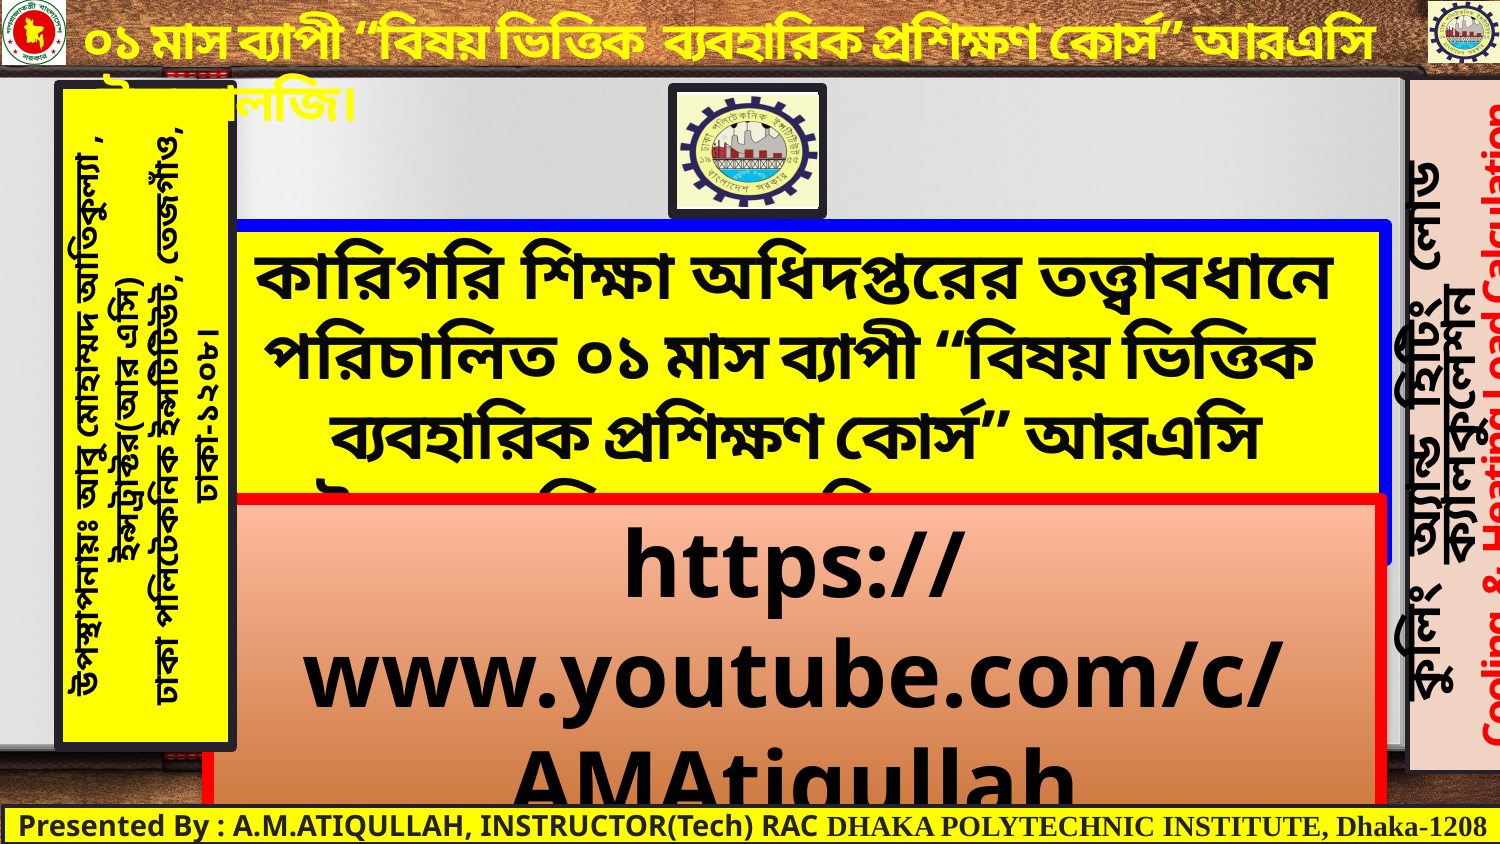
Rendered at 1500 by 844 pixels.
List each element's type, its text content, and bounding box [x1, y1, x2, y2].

text_box কুলিং অ্যান্ড ‍হিটিং লোড ক্যালকুলেশন Cooling & Heating Load Calculation [1405, 76, 1500, 774]
text_box Presented By : A.M.ATIQULLAH, INSTRUCTOR(Tech) RAC DHAKA POLYTECHNIC INSTITUTE, Dhaka-1208 [1, 804, 1500, 844]
picture [233, 140, 1500, 804]
text_box কারিগরি শিক্ষা অধিদপ্তরের তত্ত্বাবধানে পরিচালিত ০১ মাস ব্যাপী “বিষয় ভিত্তিক ব্যবহারিক প্রশিক্ষণ কোর্স” আরএসি টেকনোলজির ব্যবহারিক ক্লাশে স্বাগত [233, 223, 1388, 562]
picture [0, 0, 207, 844]
text_box উপস্থাপনায়ঃ আবু মোহাম্মদ আতিকুল্যা , ইন্সট্রাক্টর(আর এসি) ঢাকা পলিটেকনিক ইন্সটিটিউট, তেজগাঁও, ঢাকা-১২০৮। [58, 84, 233, 747]
picture [676, 92, 820, 210]
text_box https://www.youtube.com/c/AMAtiqullah [207, 498, 1382, 804]
text_box ০১ মাস ব্যাপী “বিষয় ভিত্তিক ব্যবহারিক প্রশিক্ষণ কোর্স” আরএসি টেকনোলজি। [68, 0, 1464, 140]
picture [1428, 0, 1500, 76]
